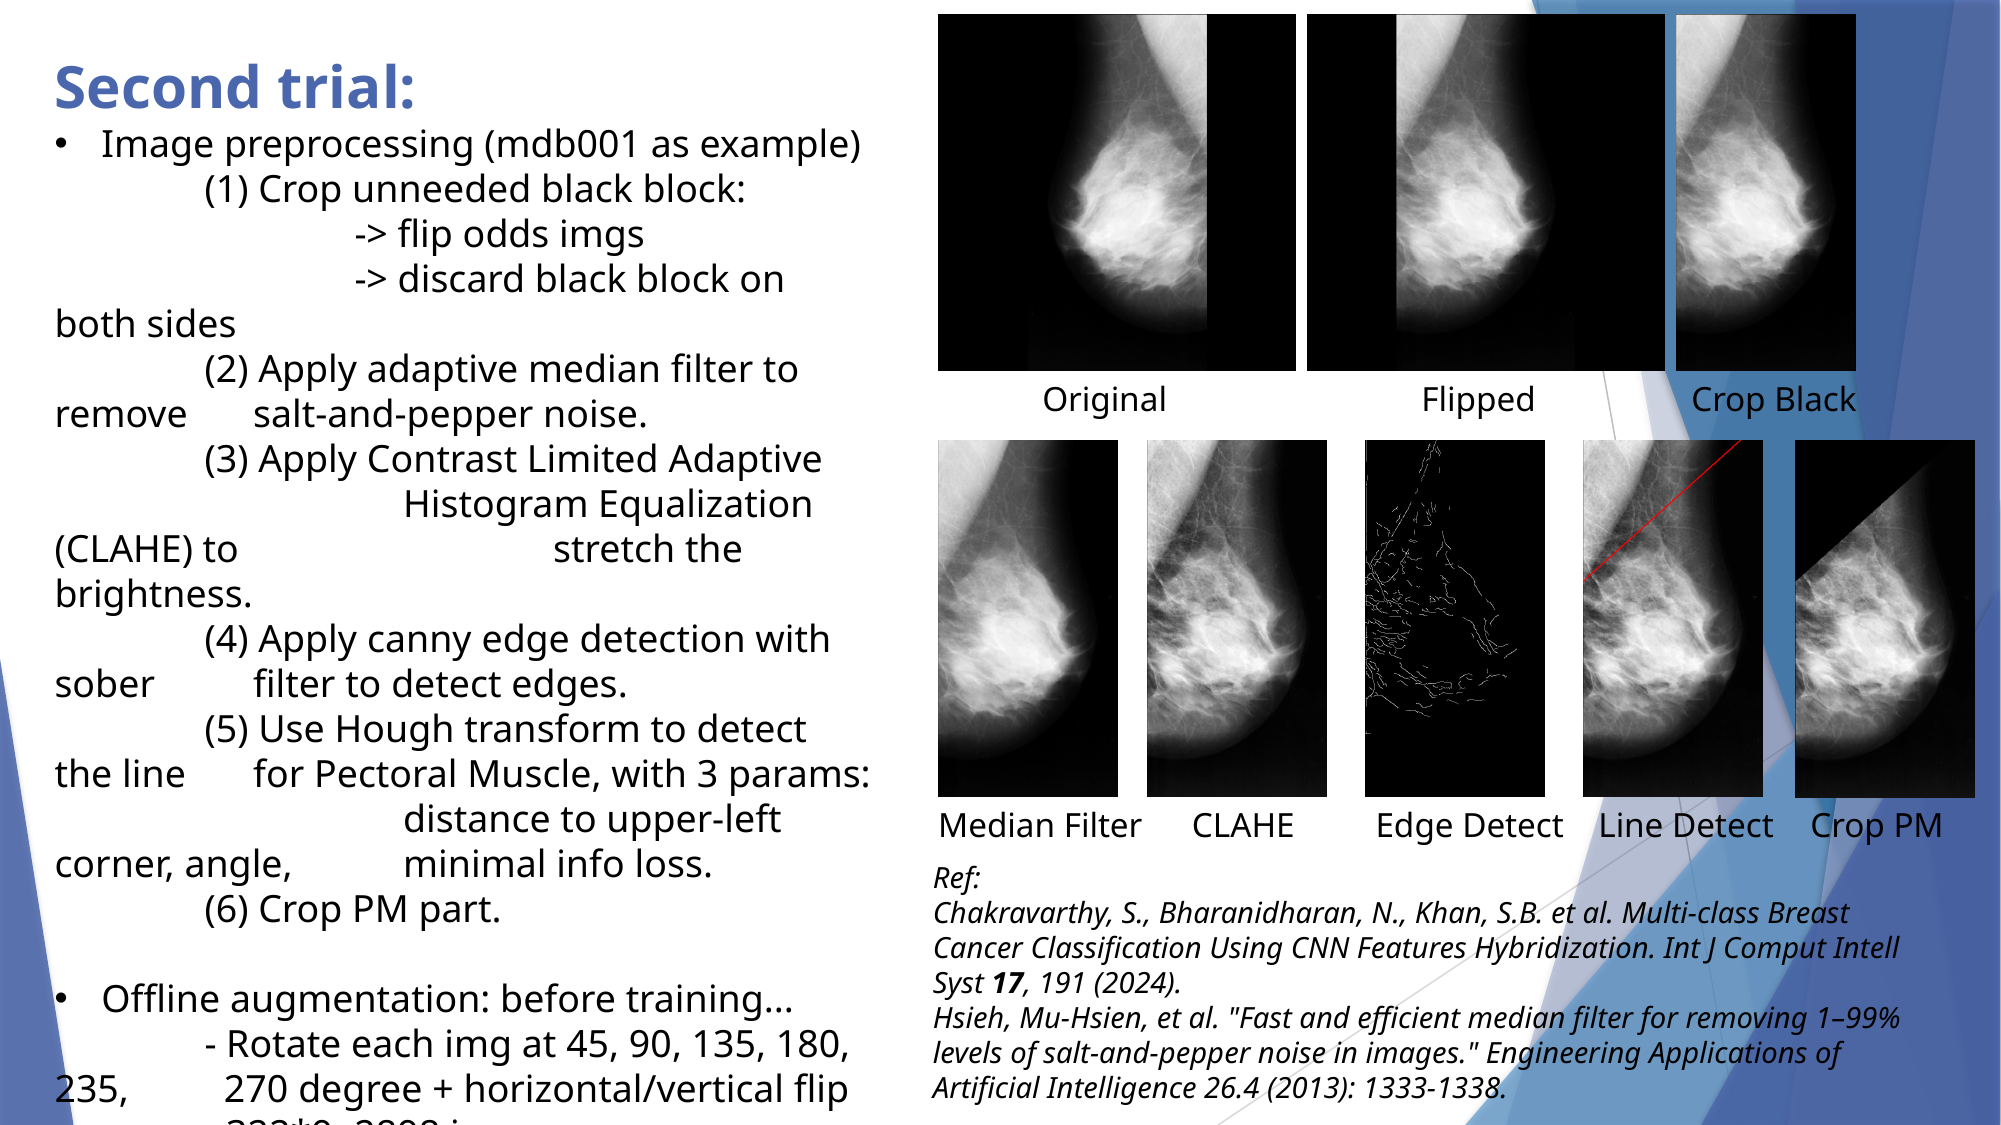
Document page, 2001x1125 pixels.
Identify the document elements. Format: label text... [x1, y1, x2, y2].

text_box Median Filter [923, 796, 1177, 852]
text_box Original [1027, 370, 1327, 426]
picture [1583, 439, 1763, 798]
text_box Line Detect [1583, 796, 1795, 852]
picture [1675, 13, 1856, 372]
picture [1365, 439, 1546, 798]
text_box Flipped [1406, 370, 1676, 426]
text_box Second trial: Image preprocessing (mdb001 as example) (1) Crop unneeded black block: -> flip odds imgs -> discard black block on both sides (2) Apply adaptive median filter to remove salt-and-pepper noise. (3) Apply Contrast Limited Adaptive Histogram Equalization (CLAHE) to stretch the brightness. (4) Apply canny edge detection with sober filter to detect edges. (5) Use Hough transform to detect the line for Pectoral Muscle, with 3 params: distance to upper-left corner, angle, minimal info loss. (6) Crop PM part. Offline augmentation: before training... - Rotate each img at 45, 90, 135, 180, 235, 270 degree + horizontal/vertical flip - 322*9=2898 imgs [39, 42, 888, 1125]
text_box Edge Detect [1360, 796, 1583, 852]
picture [1147, 439, 1328, 798]
text_box Ref: Chakravarthy, S., Bharanidharan, N., Khan, S.B. et al. Multi-class Breast Cancer Classification Using CNN Features Hybridization. Int J Comput Intell Syst 17, 191 (2024). Hsieh, Mu-Hsien, et al. "Fast and efficient median filter for removing 1–99% levels of salt-and-pepper noise in images." Engineering Applications of Artificial Intelligence 26.4 (2013): 1333-1338. [918, 852, 1961, 1112]
picture [1307, 13, 1665, 372]
picture [1795, 440, 1976, 798]
text_box Crop PM [1795, 796, 2000, 852]
picture [938, 13, 1296, 372]
picture [937, 439, 1118, 798]
text_box Crop Black [1676, 370, 1976, 426]
text_box CLAHE [1177, 796, 1360, 852]
